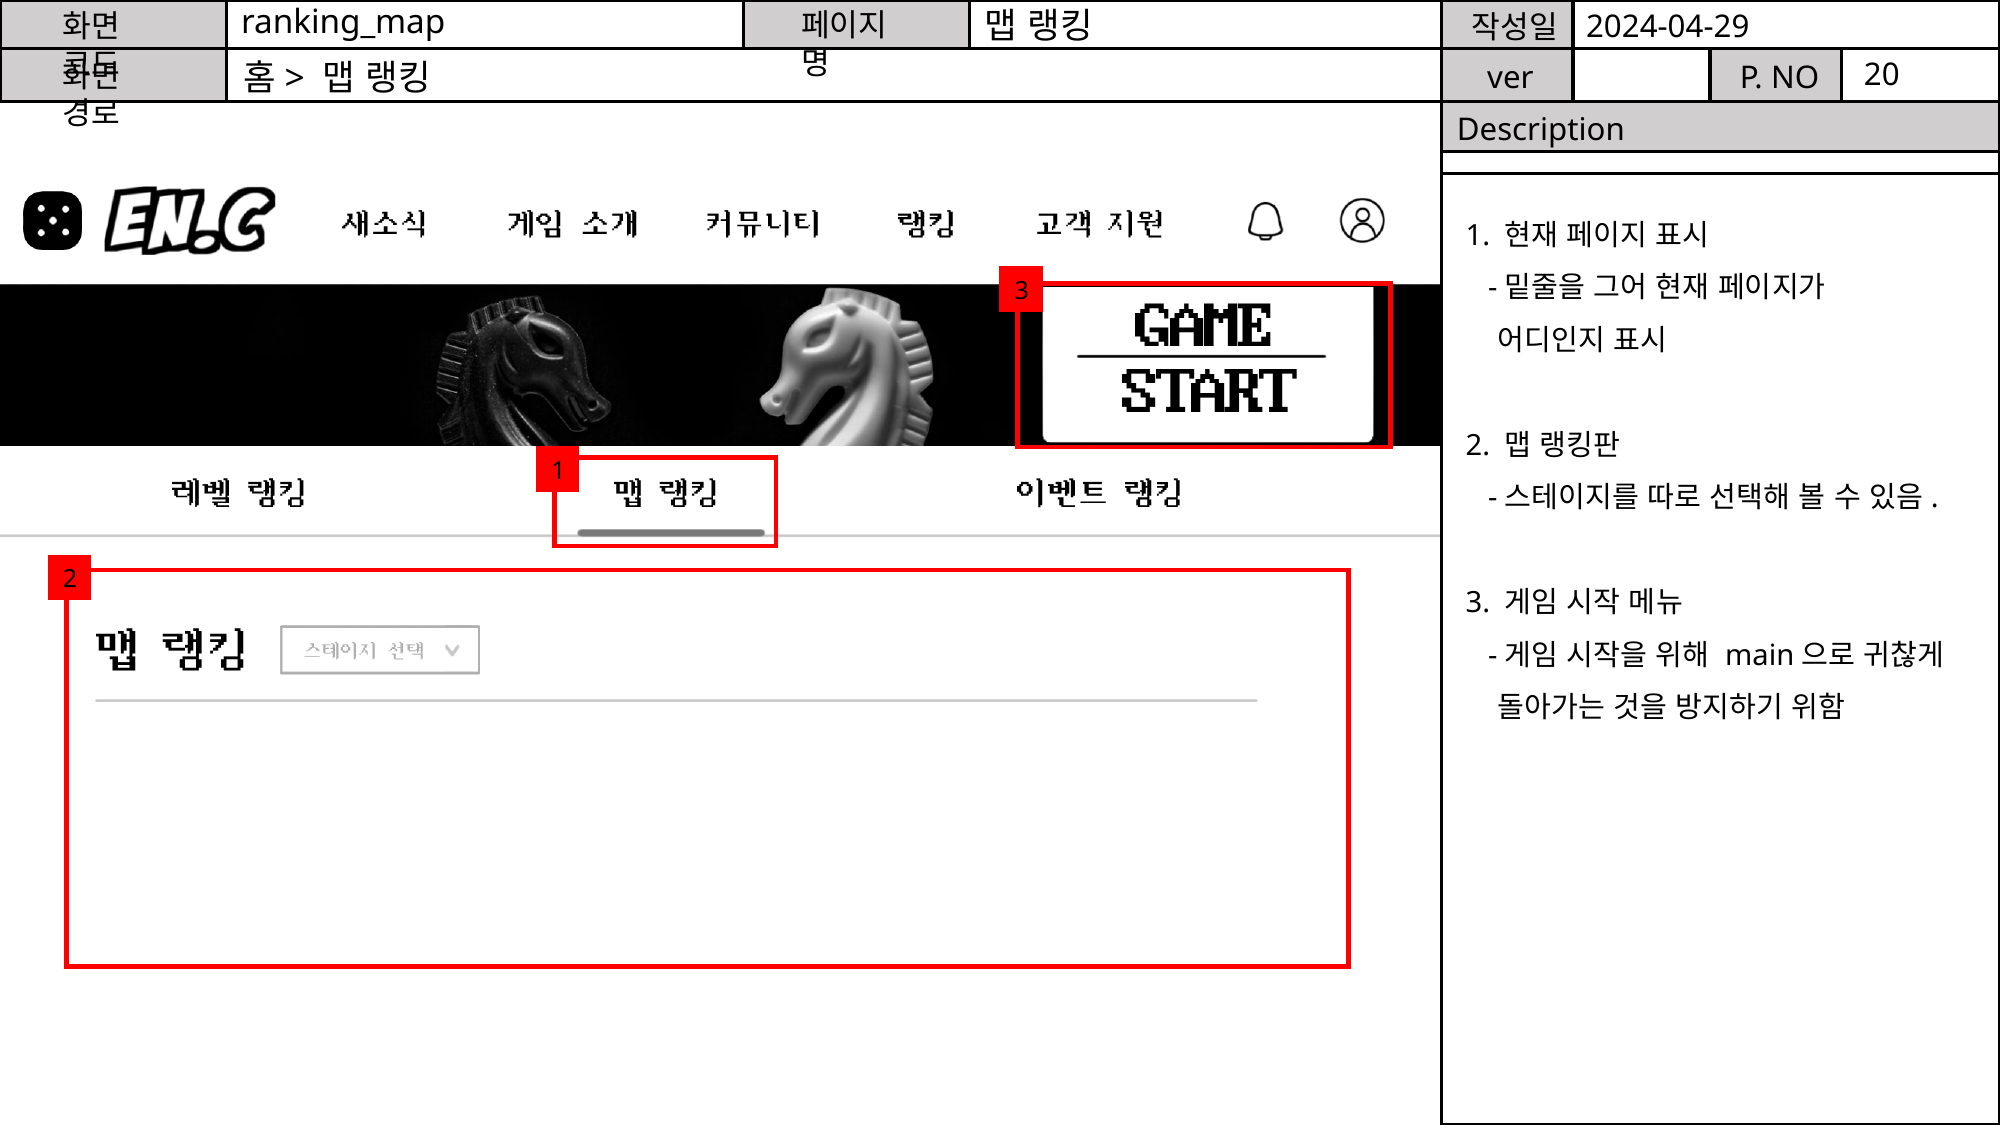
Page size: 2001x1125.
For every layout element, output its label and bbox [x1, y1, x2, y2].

text_box [0, 0, 2000, 1125]
